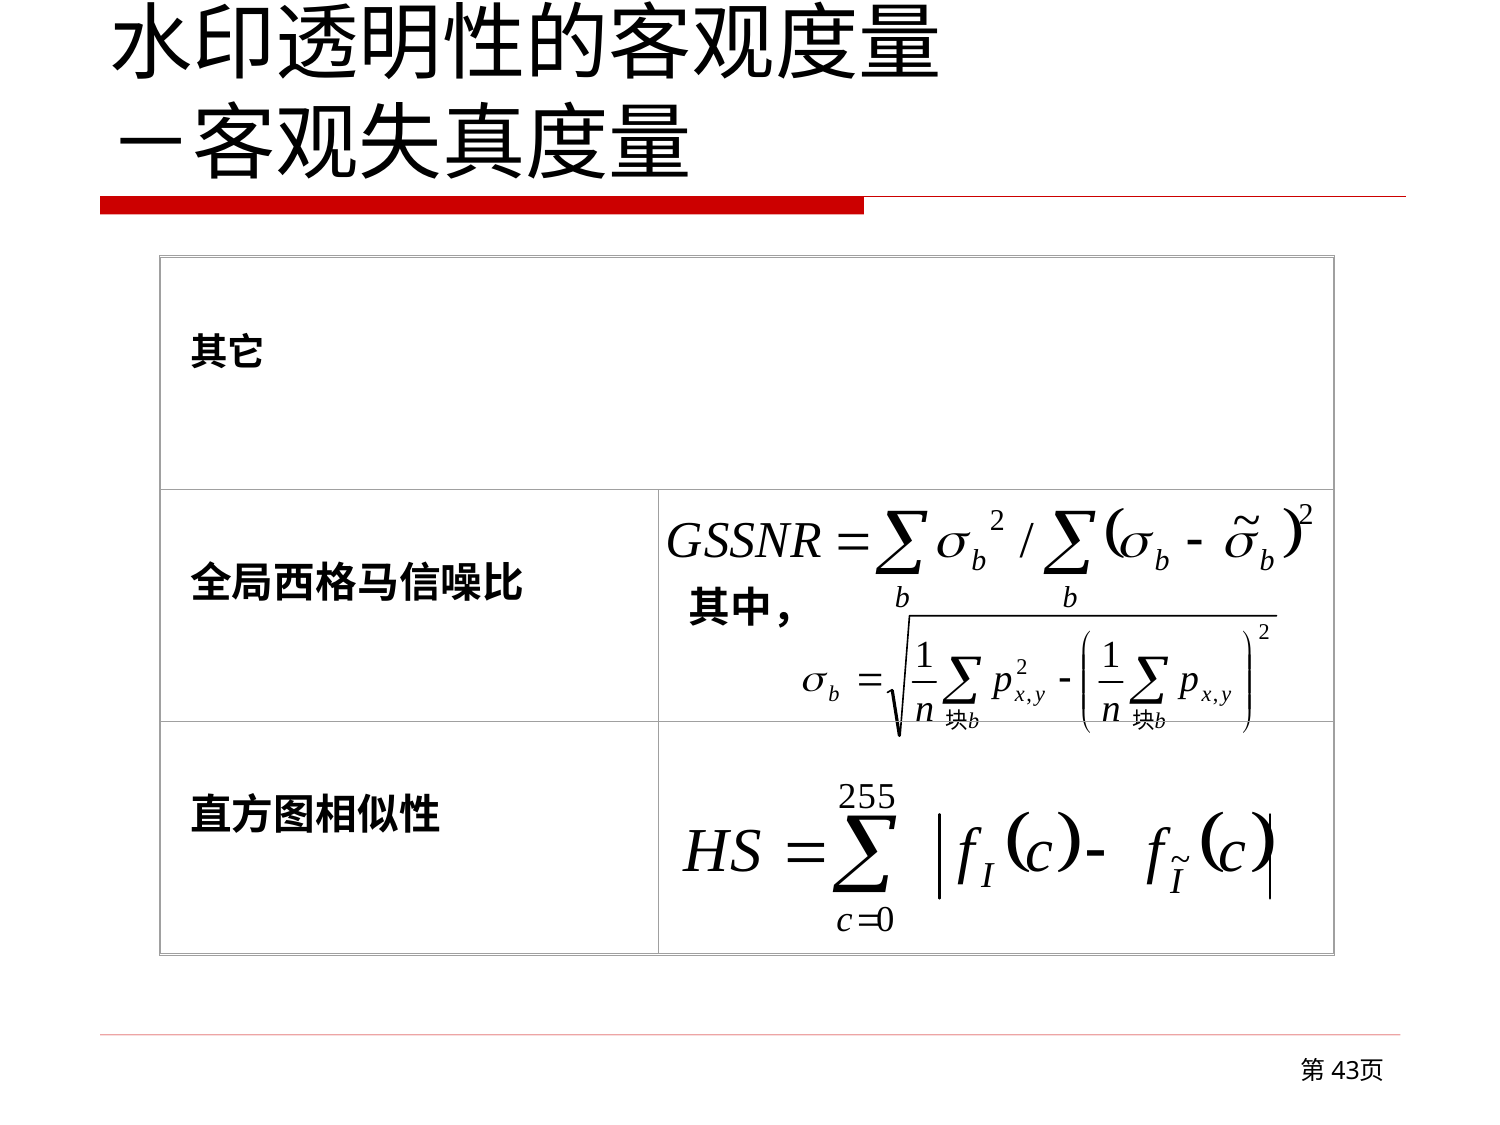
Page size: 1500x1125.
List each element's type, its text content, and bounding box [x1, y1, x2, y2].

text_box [159, 255, 1335, 956]
slide_number [1074, 1046, 1401, 1103]
title 水印透明性的客观度量 －客观失真度量 [94, 50, 1407, 197]
